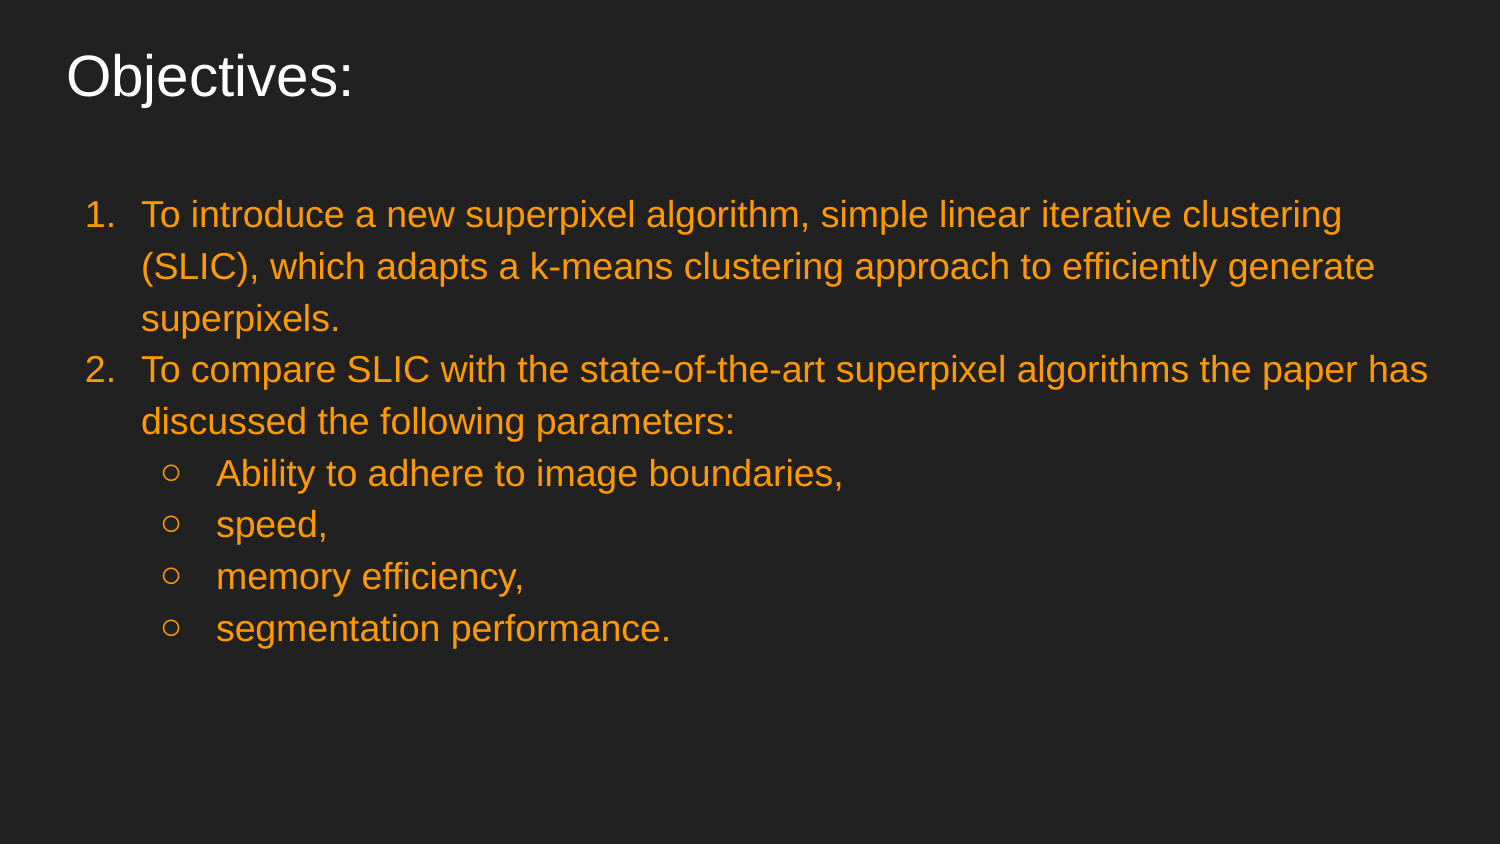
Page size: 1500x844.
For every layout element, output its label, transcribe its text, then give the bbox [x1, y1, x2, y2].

text_box To introduce a new superpixel algorithm, simple linear iterative clustering (SLIC), which adapts a k-means clustering approach to efficiently generate superpixels. To compare SLIC with the state-of-the-art superpixel algorithms the paper has discussed the following parameters: Ability to adhere to image boundaries, speed, memory efficiency, segmentation performance. [51, 133, 1449, 807]
text_box Objectives: [51, 22, 1449, 117]
